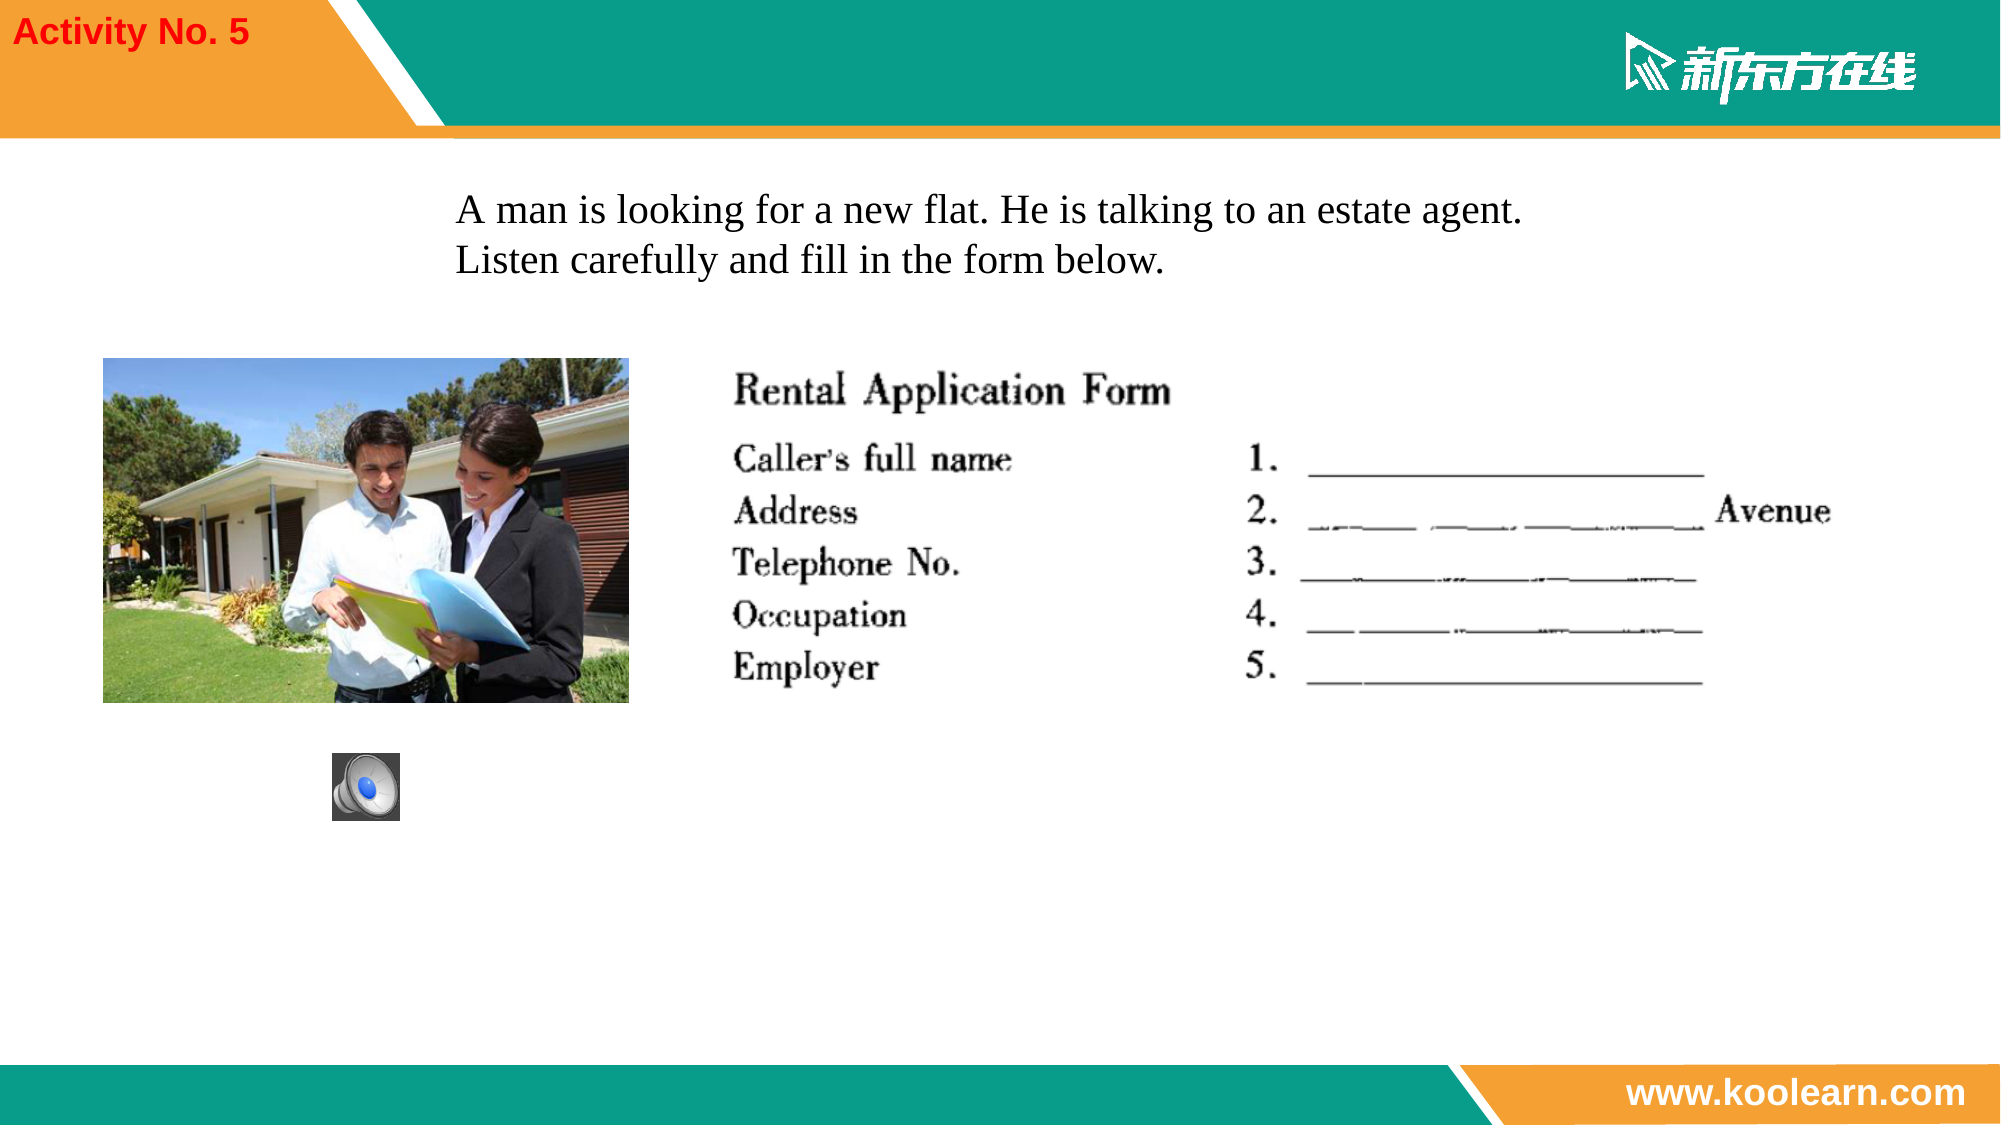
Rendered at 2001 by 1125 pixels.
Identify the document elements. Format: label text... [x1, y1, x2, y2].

picture [103, 358, 629, 703]
picture [331, 752, 401, 823]
picture [708, 356, 1851, 703]
text_box Activity No. 5 [0, 0, 265, 60]
picture [1617, 22, 1923, 111]
text_box A man is looking for a new flat. He is talking to an estate agent. Listen carefully and fill in the form below. [440, 174, 1620, 290]
